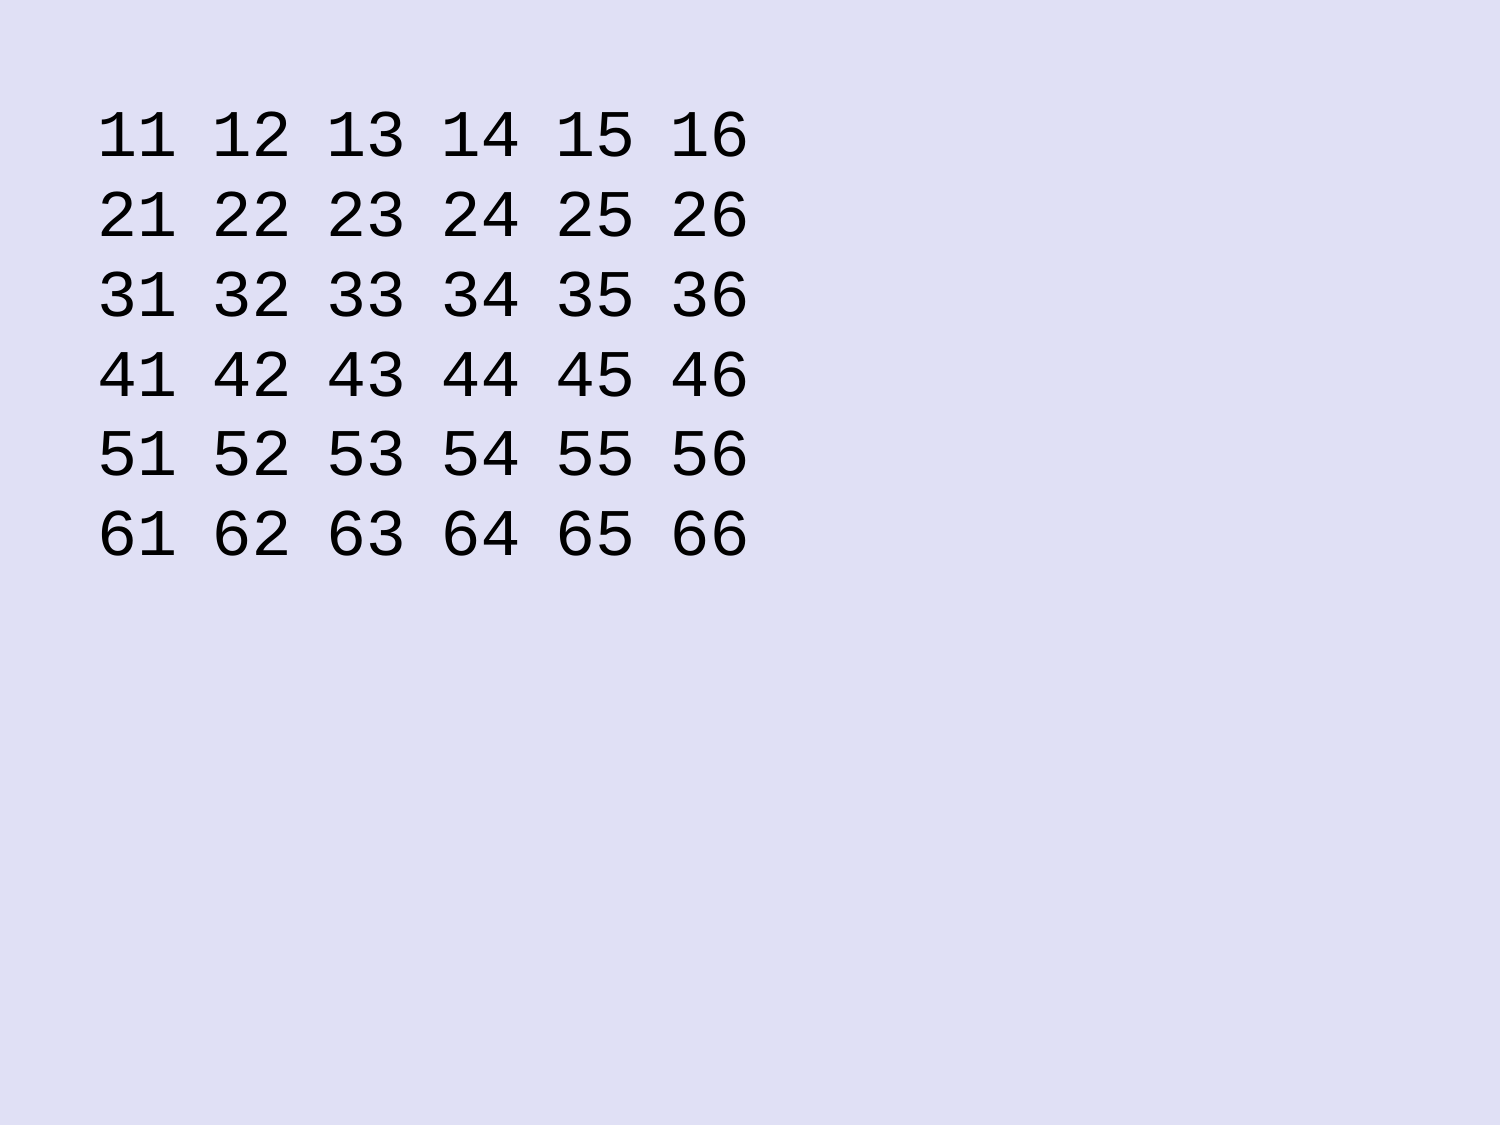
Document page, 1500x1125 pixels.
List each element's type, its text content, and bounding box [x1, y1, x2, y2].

text_box 11 12 13 14 15 16 21 22 23 24 25 26 31 32 33 34 35 36 41 42 43 44 45 46 51 52 53 54 55 56 61 62 63 64 65 66 [82, 82, 765, 577]
